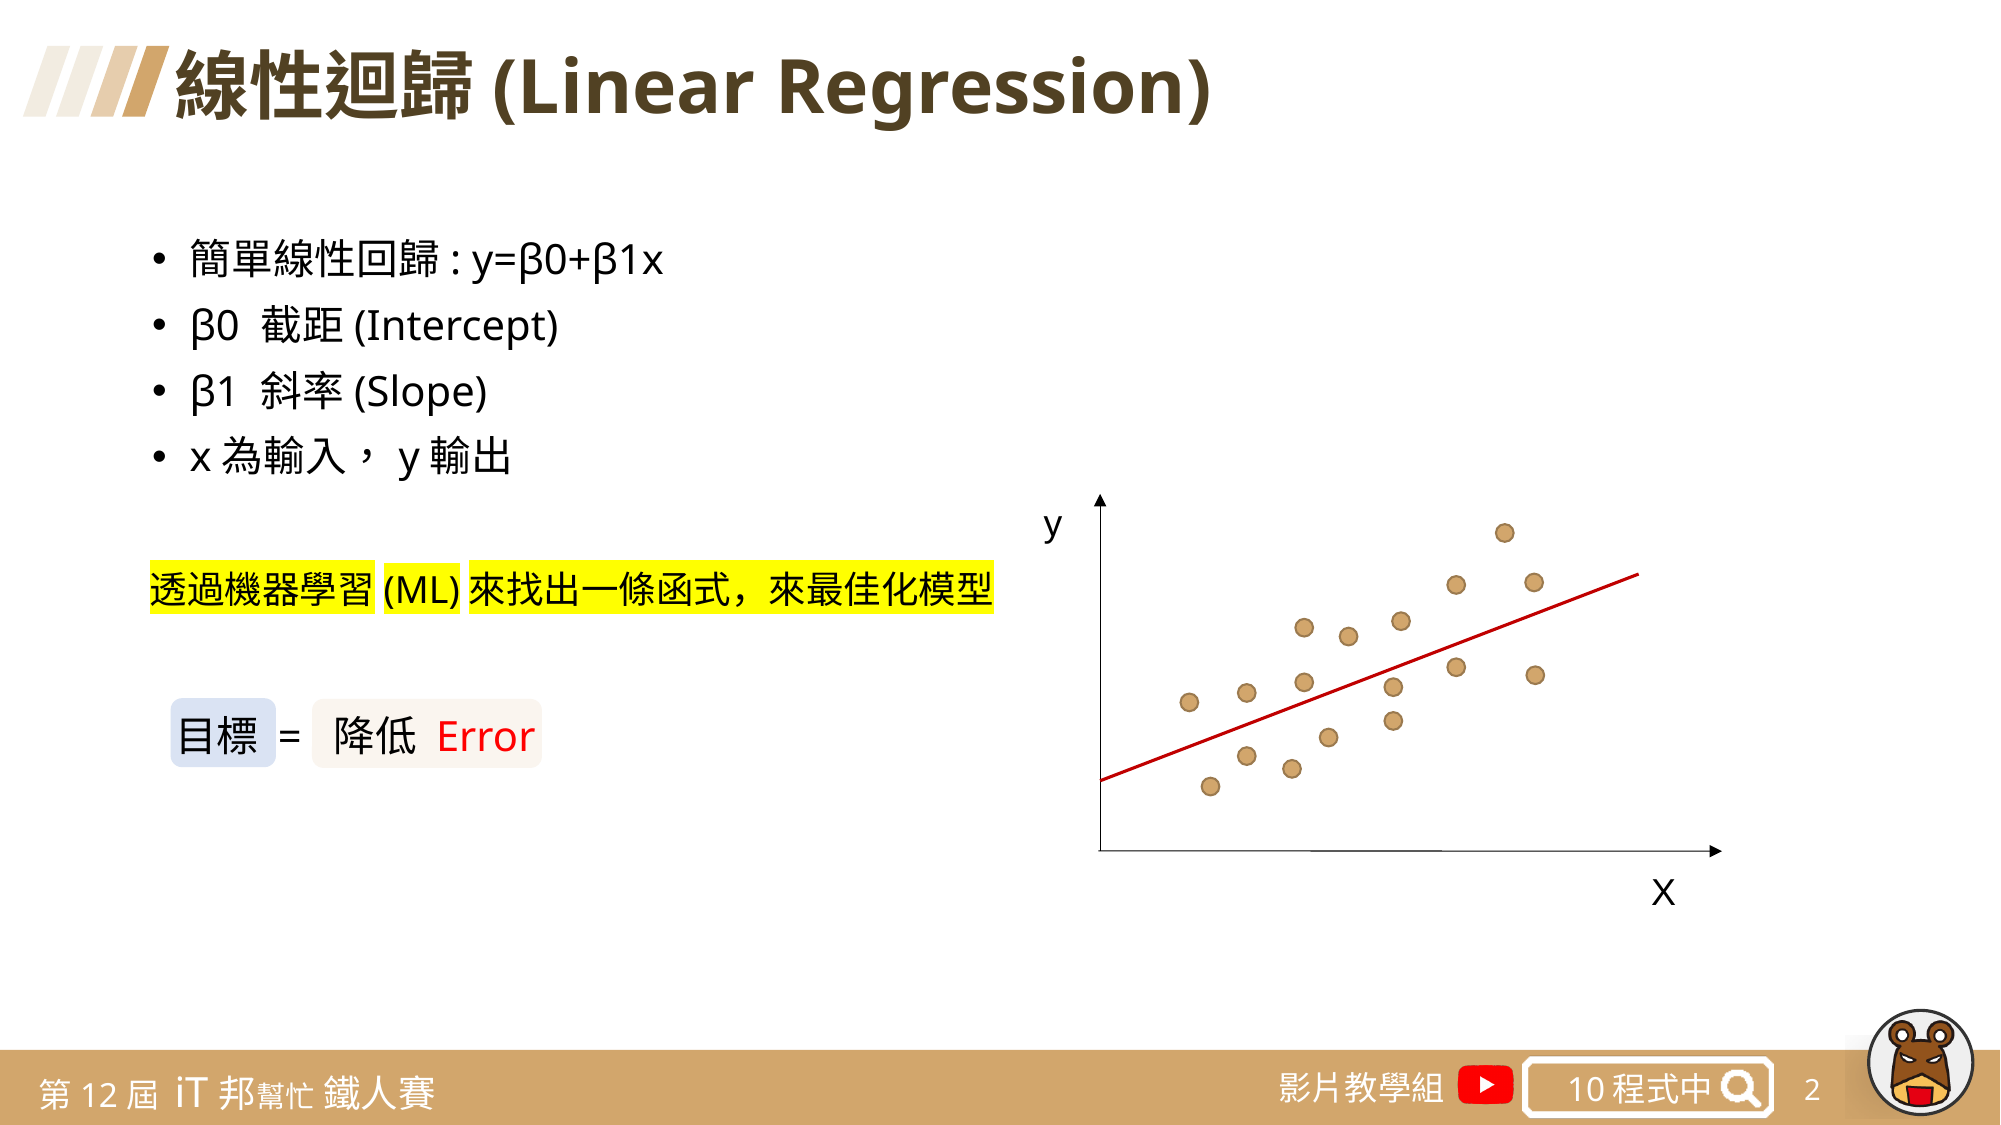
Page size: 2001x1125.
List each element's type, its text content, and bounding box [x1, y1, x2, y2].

text_box [1200, 781, 1221, 797]
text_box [1100, 573, 1639, 781]
list 線性迴歸(Linear Regression) [159, 41, 1957, 139]
picture [1410, 962, 1774, 1125]
text_box 目標 = 降低 Error [160, 702, 551, 768]
picture [1871, 1012, 1971, 1112]
text_box y [1028, 491, 1078, 552]
text_box [1494, 523, 1515, 543]
text_box 簡單線性回歸: y=β0+β1x β0 截距(Intercept) β1 斜率(Slope) x為輸入，y輸出 [137, 230, 1863, 945]
text_box 透過機器學習(ML)來找出一條函式，來最佳化模型 [134, 558, 1009, 618]
text_box X [1636, 860, 1692, 921]
